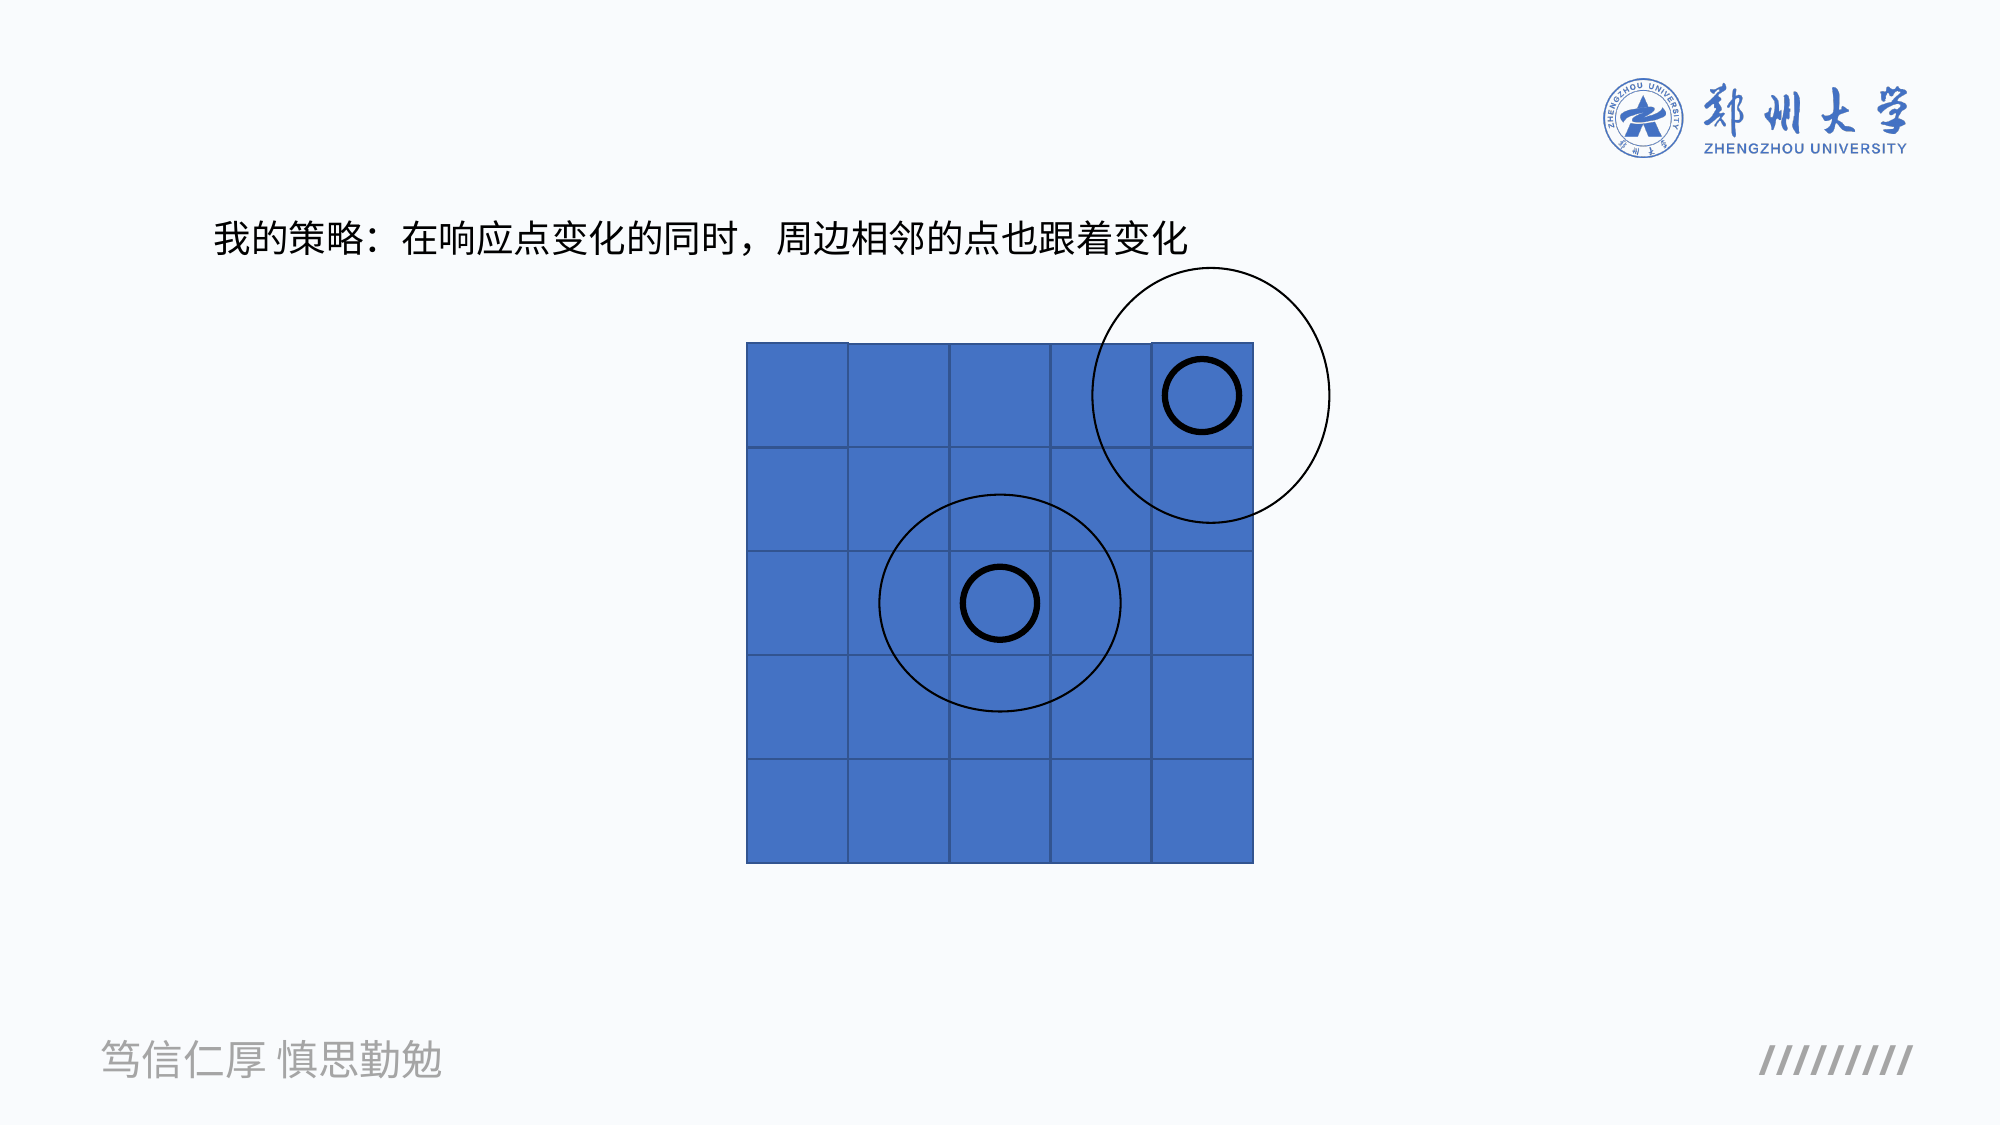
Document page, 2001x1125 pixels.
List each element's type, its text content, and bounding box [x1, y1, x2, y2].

text_box [1151, 552, 1254, 654]
text_box [849, 758, 950, 864]
text_box [1153, 654, 1254, 758]
picture [1603, 78, 1907, 158]
text_box [746, 654, 849, 760]
text_box [849, 656, 950, 758]
text_box [847, 343, 950, 448]
text_box 我的策略：在响应点变化的同时，周边相邻的点也跟着变化 [199, 207, 1204, 268]
text_box [950, 448, 1049, 502]
text_box [950, 758, 1052, 864]
text_box [1049, 448, 1151, 552]
text_box [746, 760, 849, 864]
text_box [1091, 266, 1331, 524]
text_box [961, 565, 1039, 641]
text_box [878, 493, 1122, 713]
text_box [950, 343, 1052, 448]
text_box [847, 448, 950, 552]
text_box [1052, 343, 1101, 448]
text_box [746, 552, 847, 654]
text_box [746, 448, 847, 552]
text_box [1052, 758, 1151, 864]
text_box [847, 552, 892, 656]
text_box [950, 703, 1052, 758]
text_box [1109, 552, 1151, 654]
text_box [1151, 758, 1254, 864]
text_box [746, 342, 849, 448]
text_box [1151, 508, 1254, 552]
text_box [1052, 654, 1153, 758]
